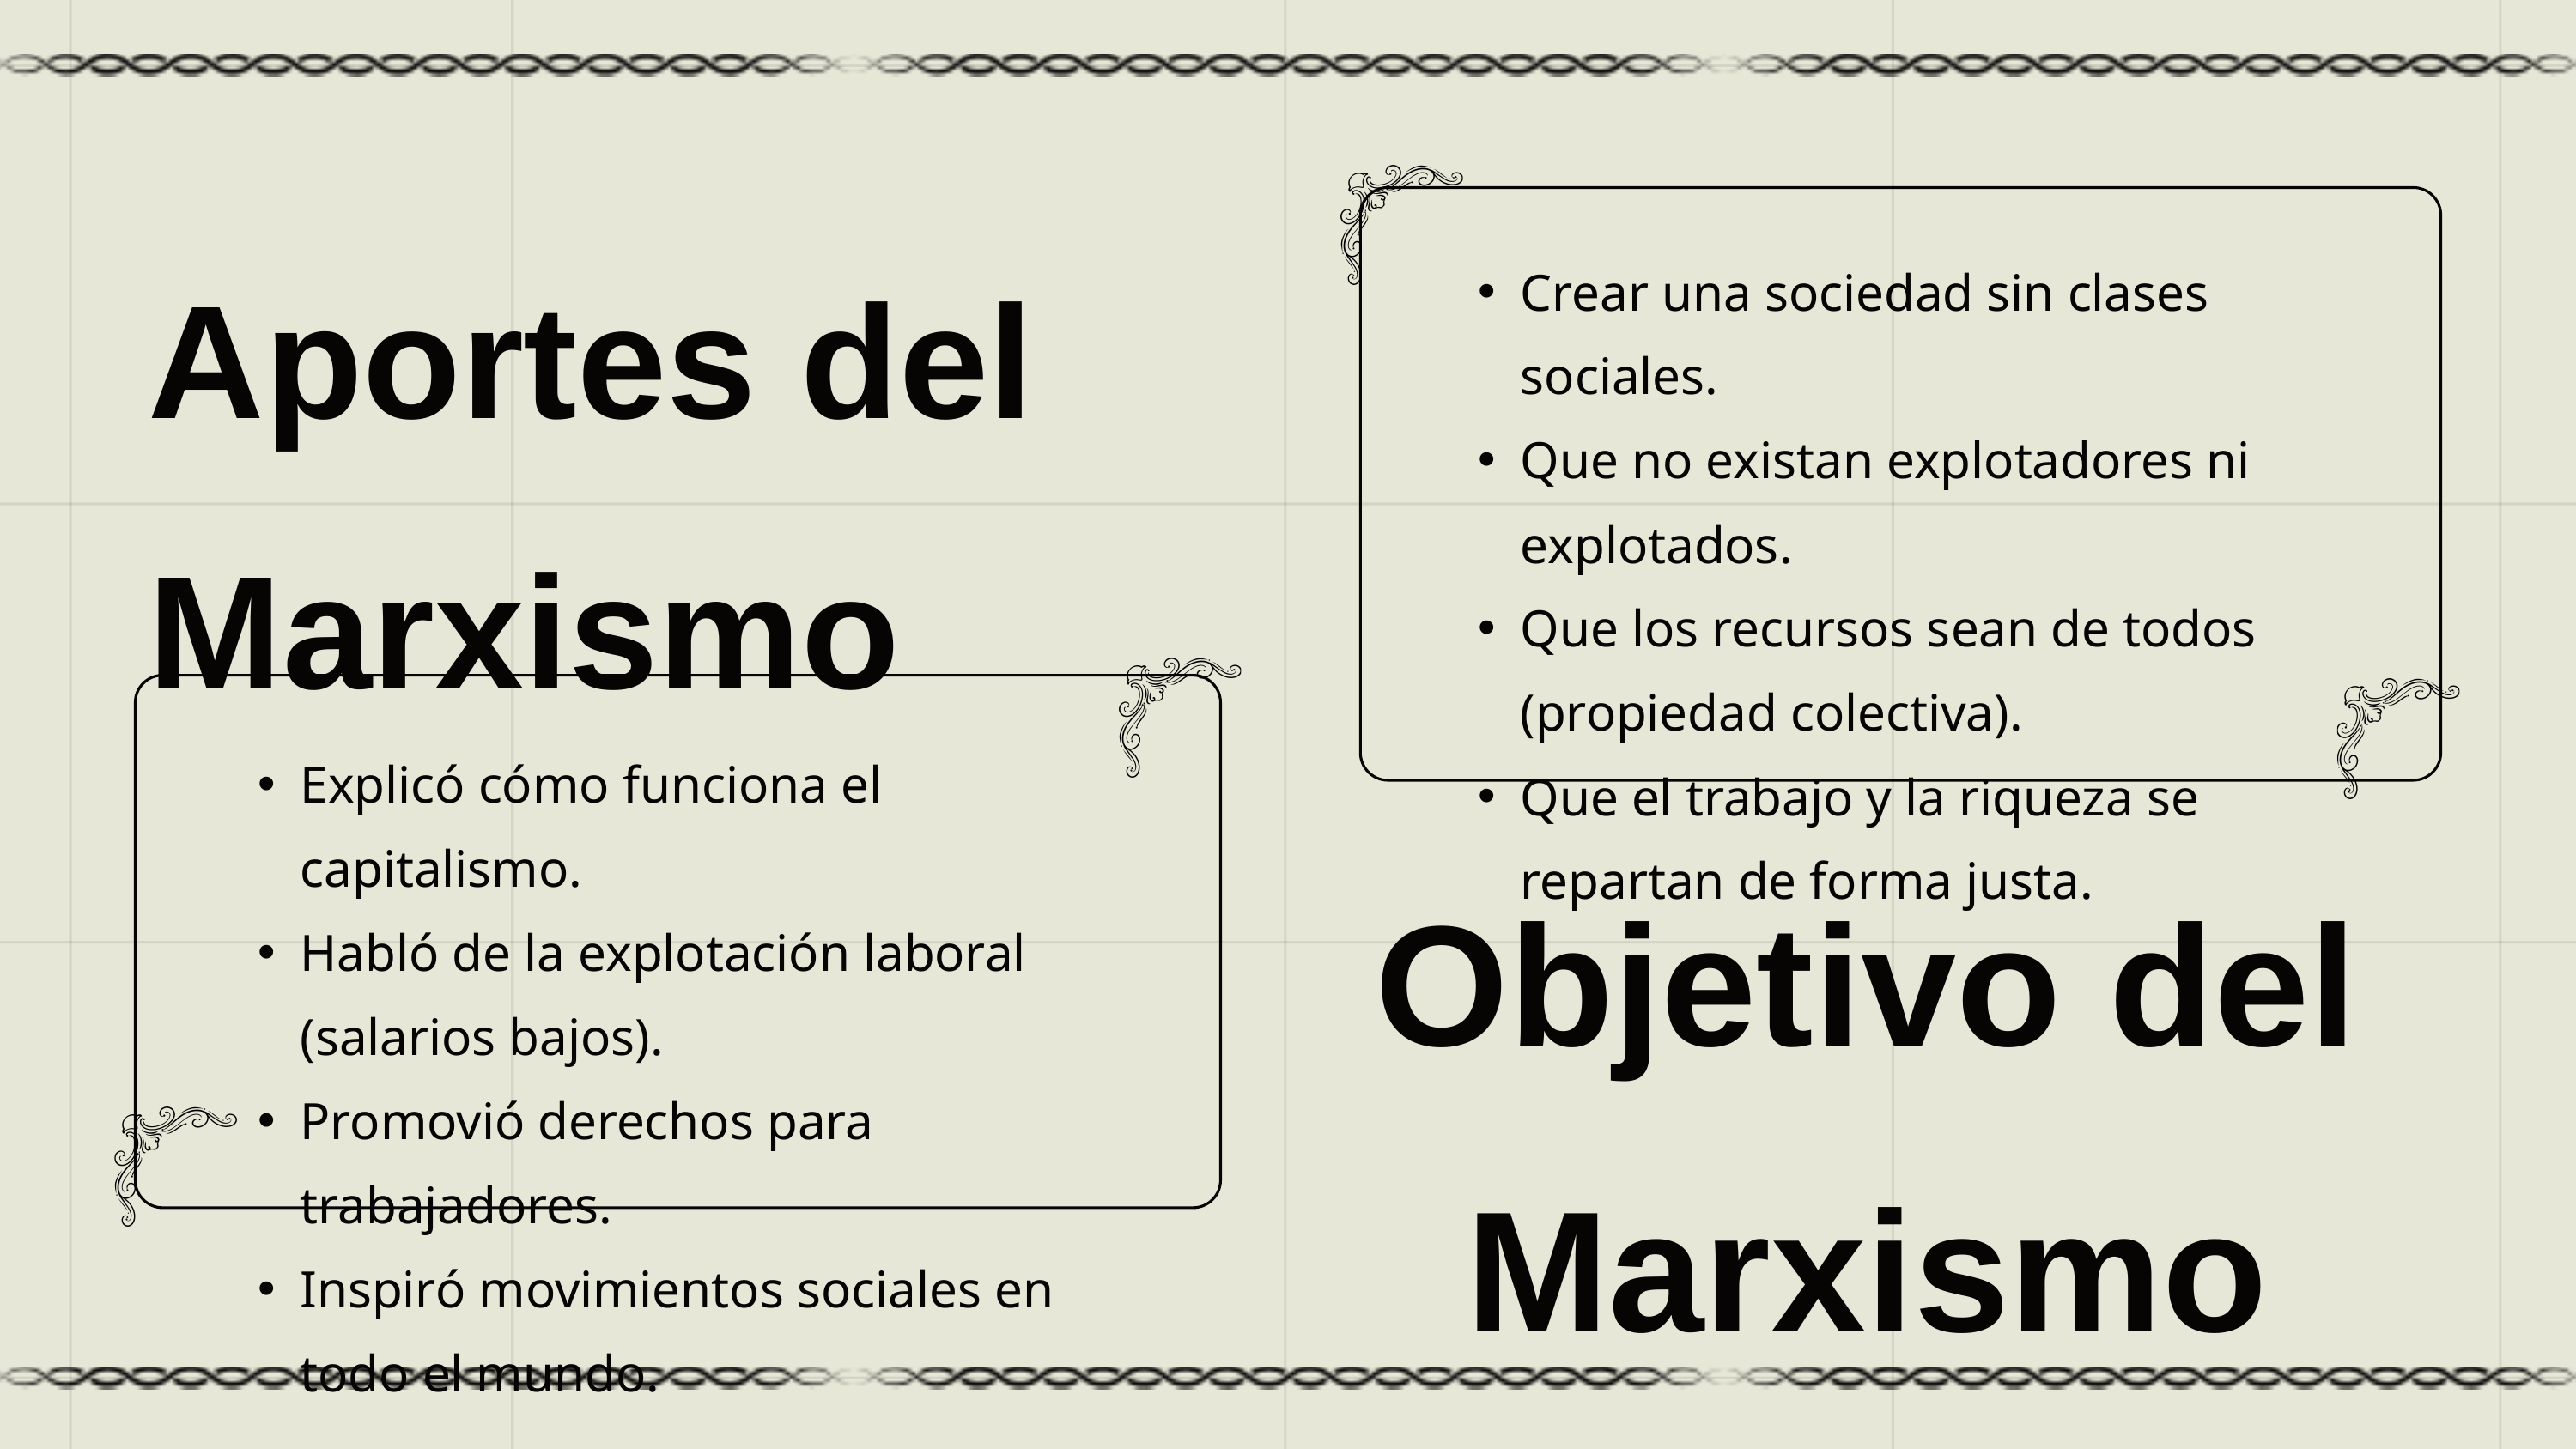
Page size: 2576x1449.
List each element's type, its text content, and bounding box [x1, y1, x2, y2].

text_box [1725, 66, 1889, 77]
text_box [430, 1379, 454, 1390]
text_box [325, 1379, 341, 1388]
text_box [1292, 1367, 1725, 1377]
text_box [623, 1367, 639, 1377]
text_box Aportes del Marxismo [148, 505, 508, 653]
text_box [639, 1379, 855, 1390]
text_box [611, 1379, 623, 1390]
text_box [855, 1367, 1281, 1377]
text_box [77, 1379, 306, 1390]
text_box [374, 1379, 386, 1390]
text_box [855, 1379, 1281, 1390]
text_box [592, 1379, 607, 1388]
text_box [325, 1367, 341, 1377]
text_box [77, 66, 508, 77]
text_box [114, 654, 1242, 1227]
text_box [562, 1368, 576, 1377]
text_box [355, 1379, 370, 1388]
text_box [592, 1367, 607, 1377]
text_box [501, 1368, 508, 1377]
text_box [1292, 1379, 1725, 1390]
text_box [532, 1367, 545, 1377]
text_box [2507, 1379, 2576, 1390]
text_box [2507, 54, 2576, 65]
text_box [341, 1379, 355, 1390]
text_box Objetivo del Marxismo [1899, 793, 2491, 942]
text_box [402, 1379, 429, 1390]
text_box [402, 1367, 429, 1377]
text_box [77, 54, 508, 65]
text_box [855, 66, 1281, 77]
text_box [623, 1379, 639, 1388]
text_box [519, 54, 855, 65]
text_box [1725, 1367, 1889, 1377]
text_box Objetivo del Marxismo [1899, 943, 2491, 1367]
text_box [1899, 1379, 2497, 1390]
text_box [550, 1379, 558, 1390]
text_box [386, 1379, 402, 1388]
text_box Aportes del Marxismo [519, 505, 1208, 653]
text_box [386, 1367, 402, 1377]
text_box [77, 1367, 304, 1377]
text_box [501, 1379, 508, 1390]
text_box Objetivo del Marxismo [1292, 943, 1889, 1367]
text_box [639, 1367, 855, 1377]
text_box [355, 1367, 370, 1377]
text_box [1899, 1367, 2497, 1377]
text_box [374, 1367, 386, 1377]
text_box [1292, 66, 1725, 77]
text_box [1725, 54, 1889, 65]
text_box [0, 54, 67, 65]
text_box Aportes del Marxismo [519, 179, 1208, 503]
text_box [484, 1367, 497, 1377]
text_box [309, 1379, 325, 1390]
text_box [519, 1367, 527, 1377]
text_box [1899, 54, 2497, 65]
text_box [459, 1367, 480, 1377]
text_box [1899, 66, 2497, 77]
text_box [445, 1367, 454, 1377]
text_box [580, 1379, 592, 1390]
text_box [550, 1367, 558, 1377]
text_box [1340, 165, 2460, 799]
text_box [562, 1379, 576, 1390]
text_box [309, 1367, 325, 1377]
text_box Objetivo del Marxismo [1292, 793, 1889, 942]
text_box [519, 66, 855, 77]
text_box [532, 1379, 545, 1388]
text_box [0, 1379, 67, 1390]
text_box [430, 1367, 444, 1375]
text_box [484, 1379, 497, 1390]
text_box [341, 1367, 354, 1377]
text_box [2507, 66, 2576, 77]
text_box Aportes del Marxismo [148, 179, 508, 503]
text_box [519, 1379, 529, 1390]
text_box [459, 1379, 480, 1390]
text_box [0, 66, 67, 77]
text_box [611, 1367, 623, 1377]
text_box [2507, 1367, 2576, 1377]
text_box [855, 54, 1281, 65]
text_box [0, 1367, 67, 1377]
text_box [1725, 1379, 1889, 1390]
text_box [579, 1367, 591, 1377]
text_box [1292, 54, 1725, 65]
